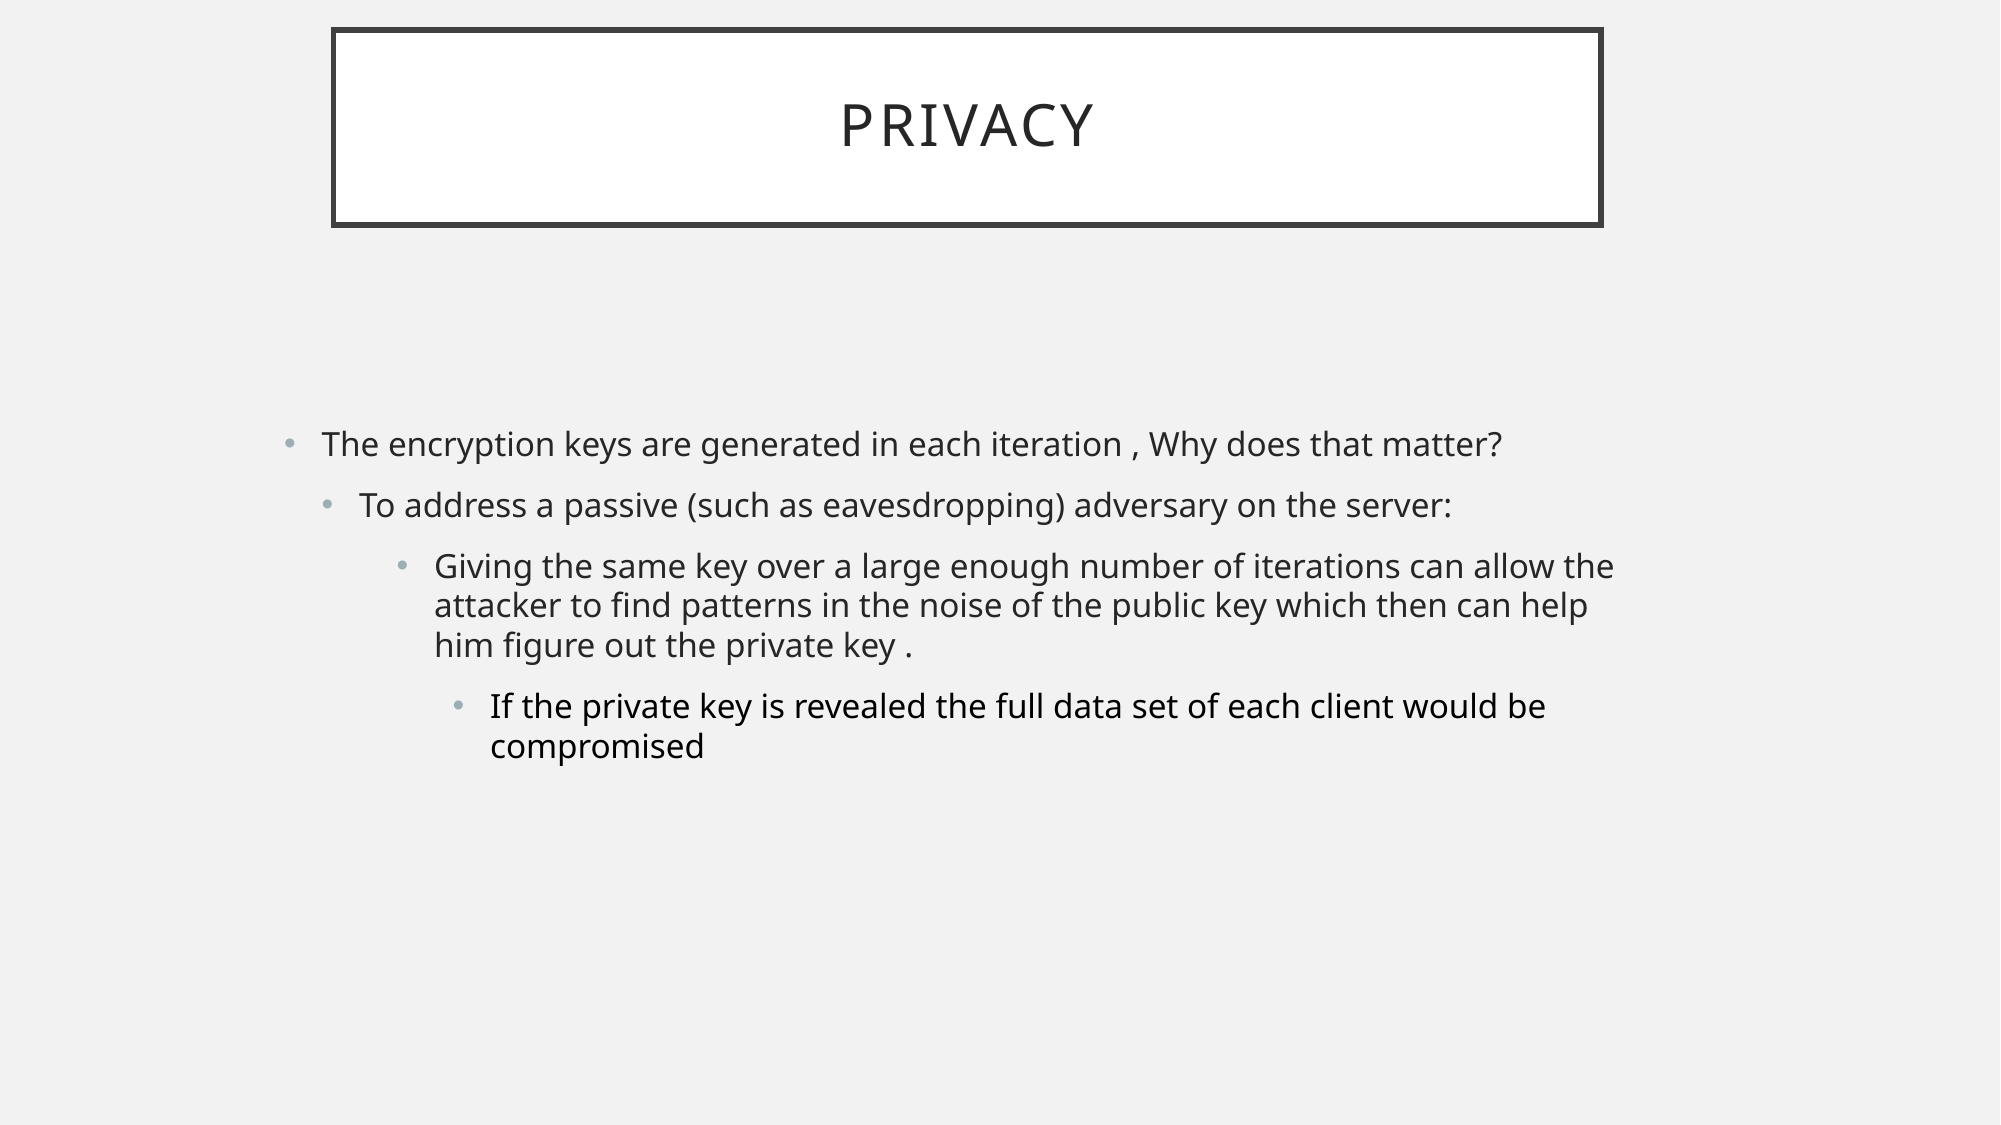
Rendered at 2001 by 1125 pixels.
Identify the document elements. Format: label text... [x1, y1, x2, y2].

list The encryption keys are generated in each iteration , Why does that matter? To address a passive (such as eavesdropping) adversary on the server: Giving the same key over a large enough number of iterations can allow the attacker to find patterns in the noise of the public key which then can help him figure out the private key . If the private key is revealed the full data set of each client would be compromised [231, 285, 1669, 924]
title Privacy [331, 27, 1604, 228]
